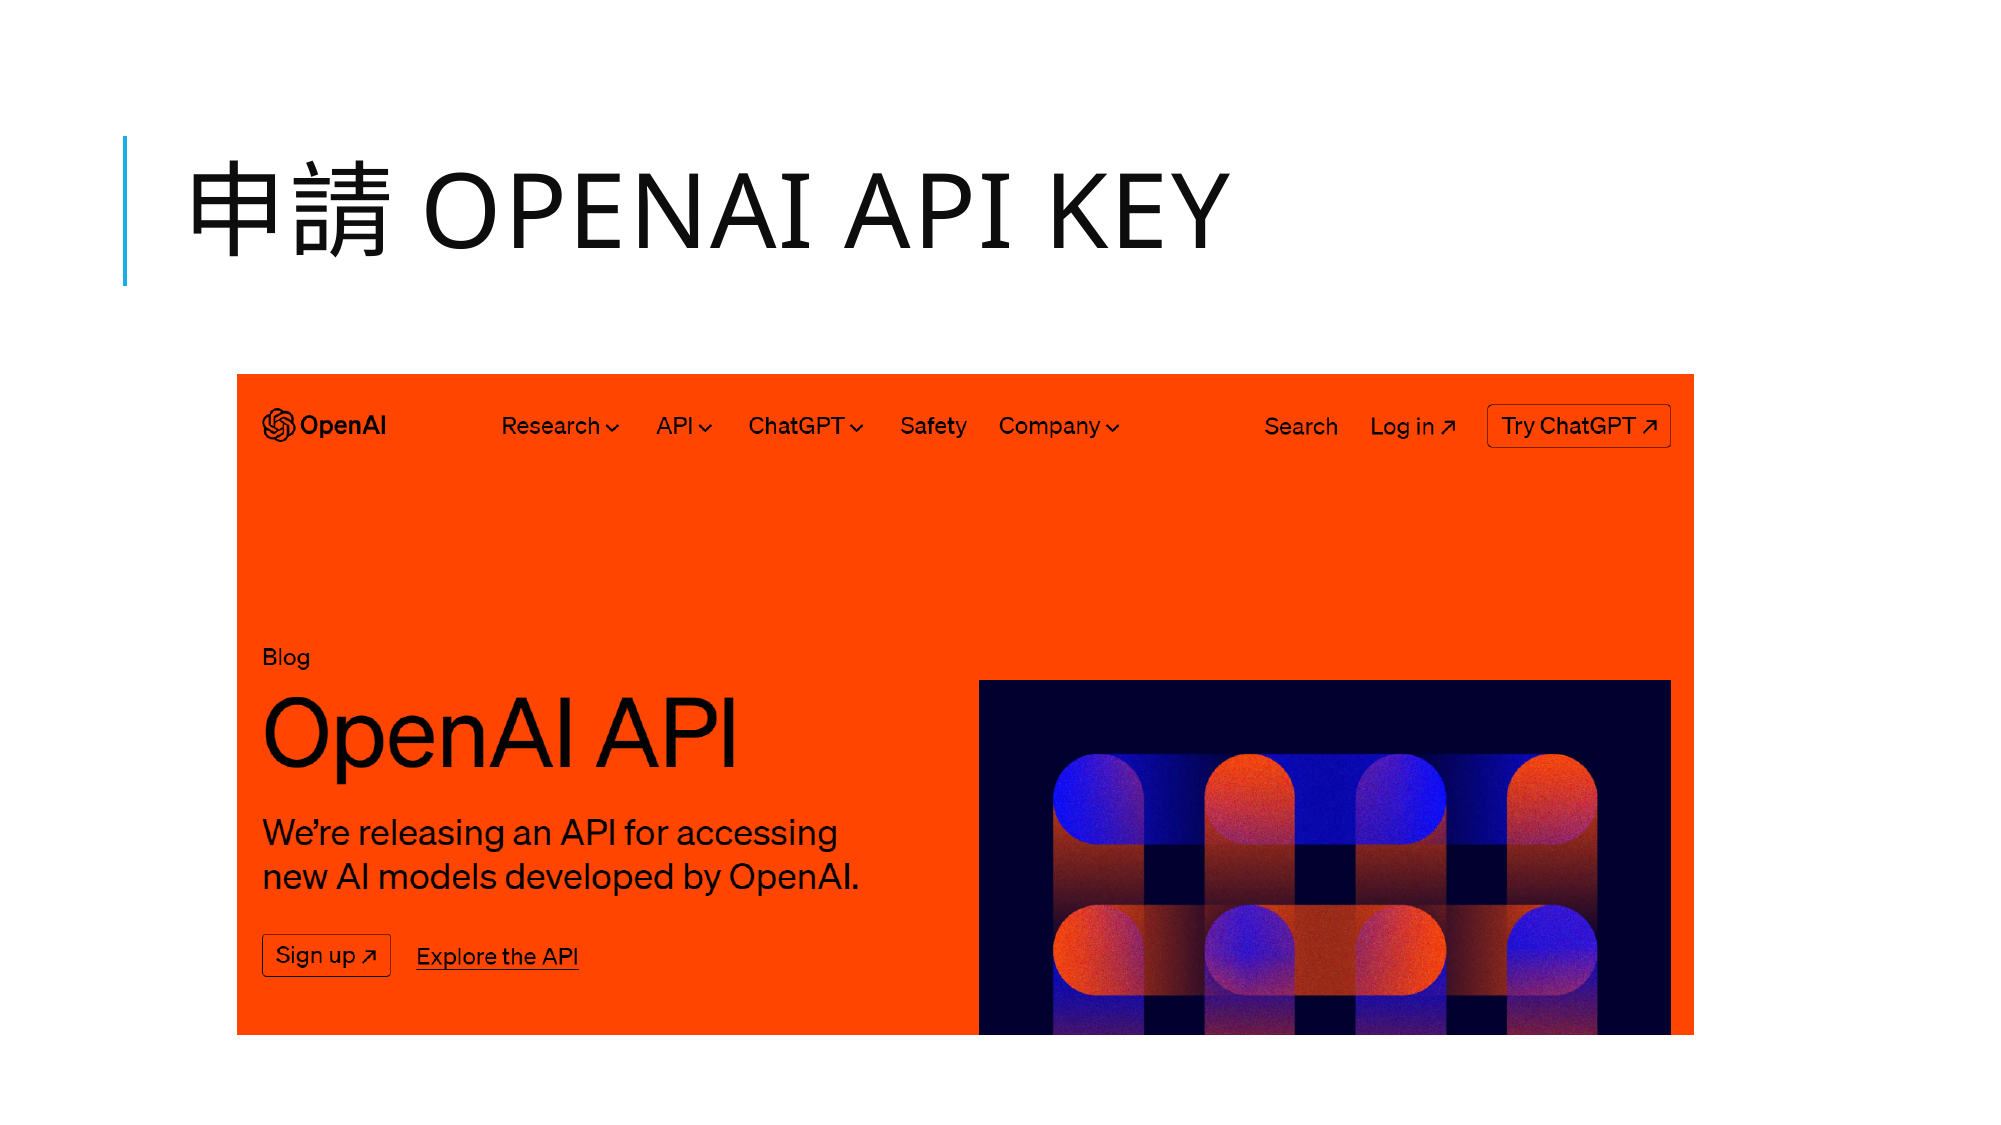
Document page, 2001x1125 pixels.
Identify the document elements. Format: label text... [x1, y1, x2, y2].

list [237, 374, 1694, 1036]
title 申請OPENAI API KEY [168, 96, 1763, 342]
